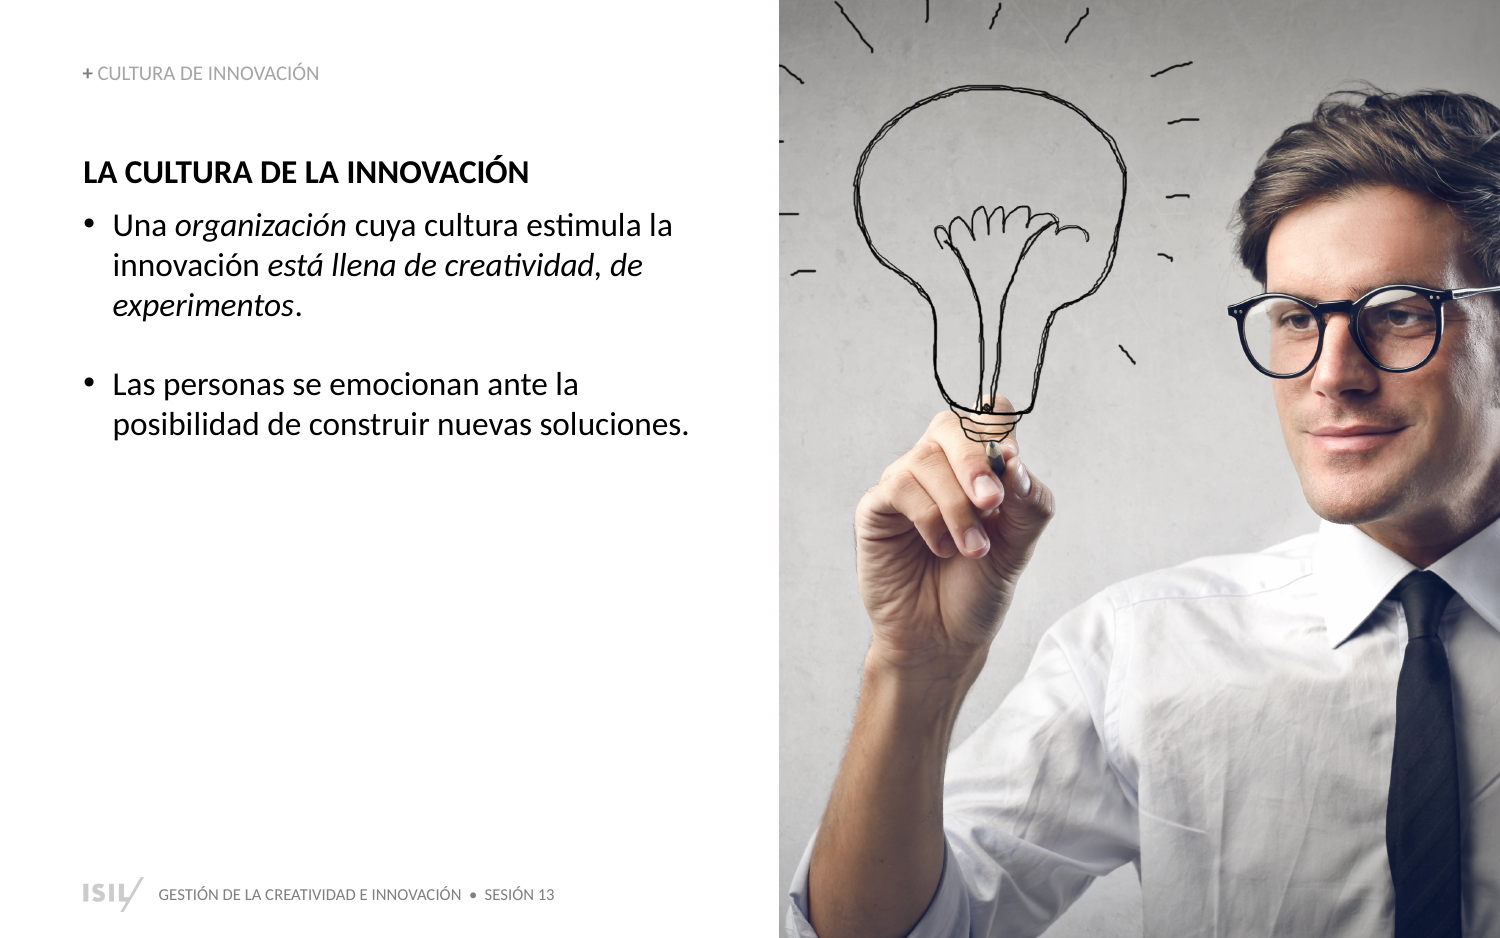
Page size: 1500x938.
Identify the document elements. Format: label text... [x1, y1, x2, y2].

text_box LA CULTURA DE LA INNOVACIÓN Una organización cuya cultura estimula la innovación está llena de creatividad, de experimentos. Las personas se emocionan ante la posibilidad de construir nuevas soluciones. [83, 150, 721, 443]
text_box + CULTURA DE INNOVACIÓN [82, 59, 614, 85]
picture [779, 0, 1500, 938]
